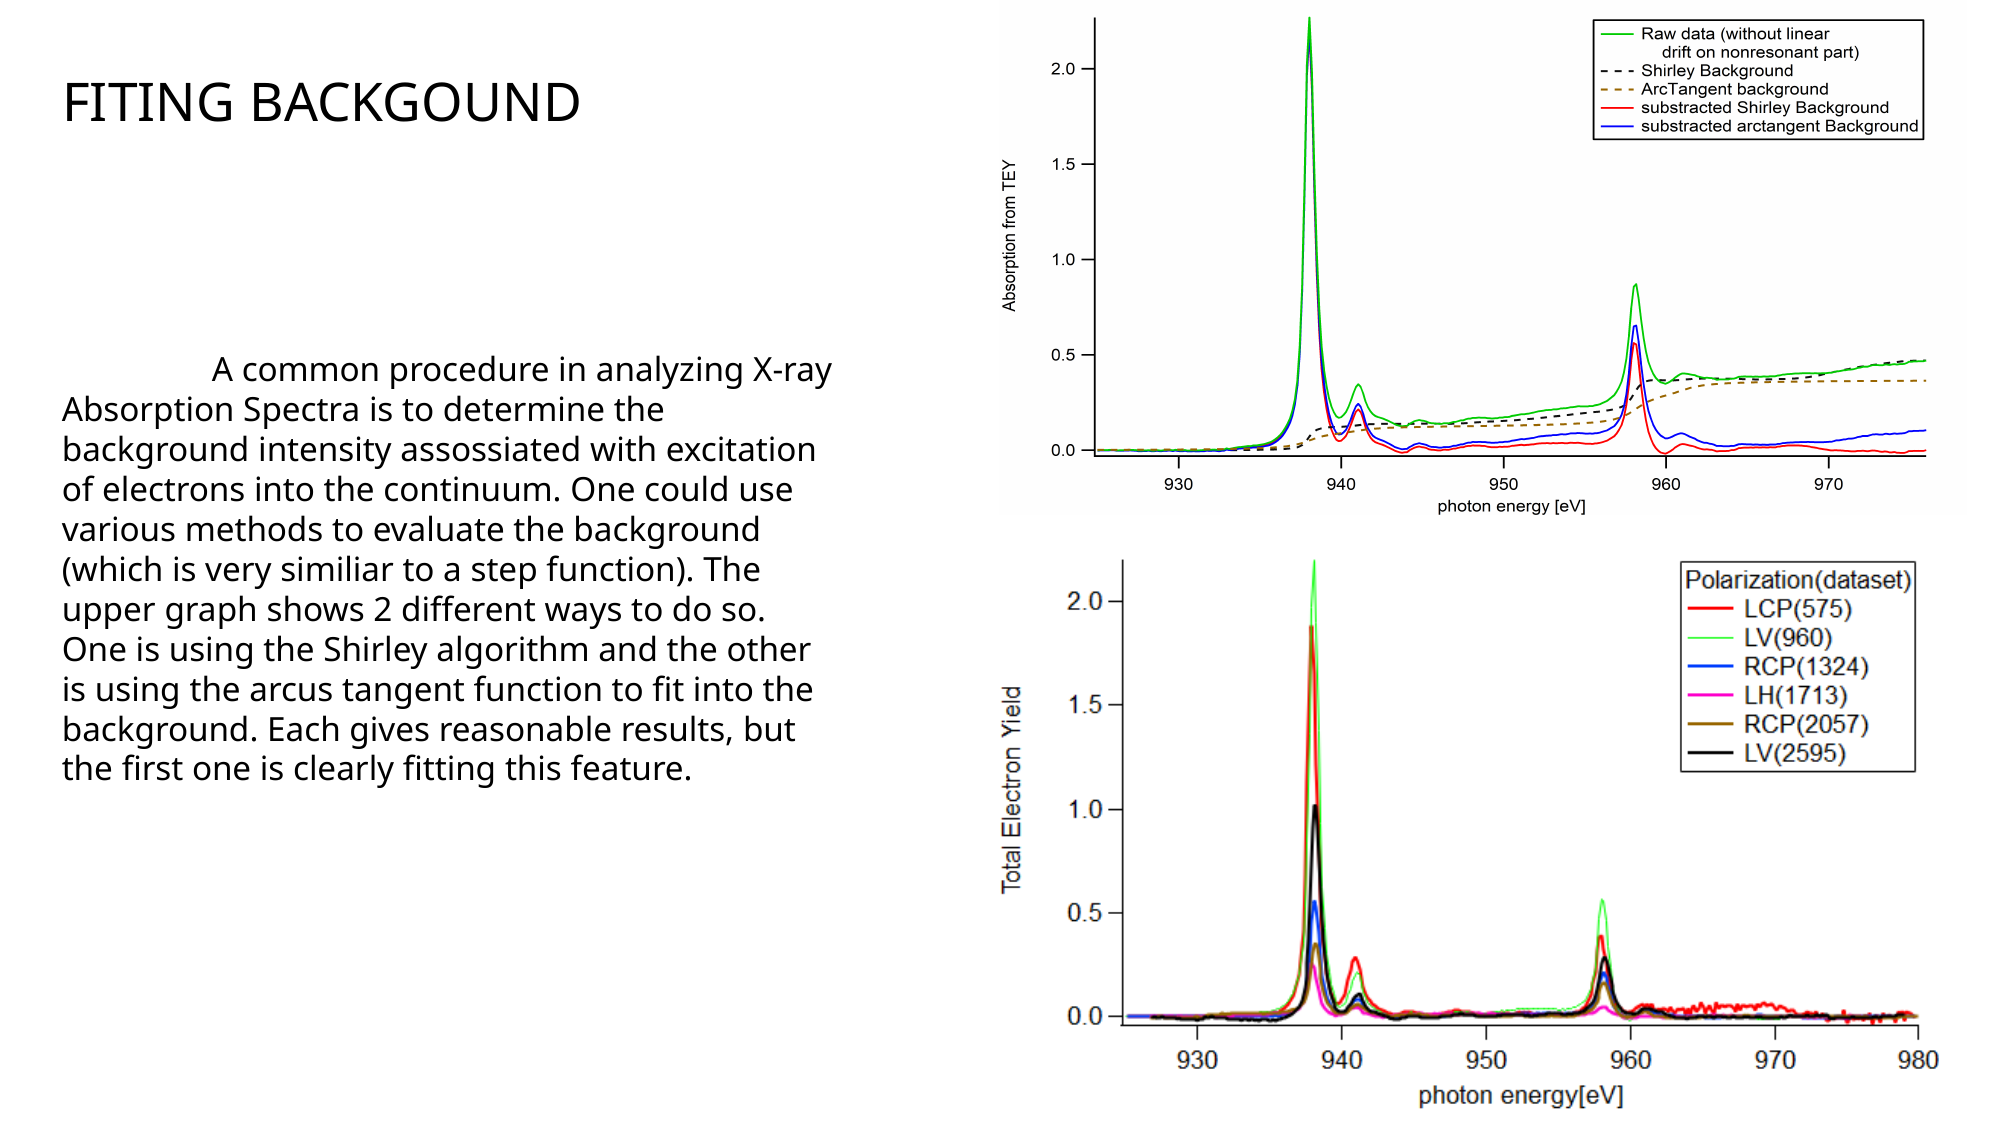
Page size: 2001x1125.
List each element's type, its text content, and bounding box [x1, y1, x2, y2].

title Fiting backgound [47, 50, 678, 159]
text_box A common procedure in analyzing X-ray Absorption Spectra is to determine the background intensity assossiated with excitation of electrons into the continuum. One could use various methods to evaluate the background (which is very similiar to a step function). The upper graph shows 2 different ways to do so. One is using the Shirley algorithm and the other is using the arcus tangent function to fit into the background. Each gives reasonable results, but the first one is clearly fitting this feature. [47, 340, 851, 795]
picture [999, 0, 1967, 515]
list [1002, 533, 1972, 1109]
